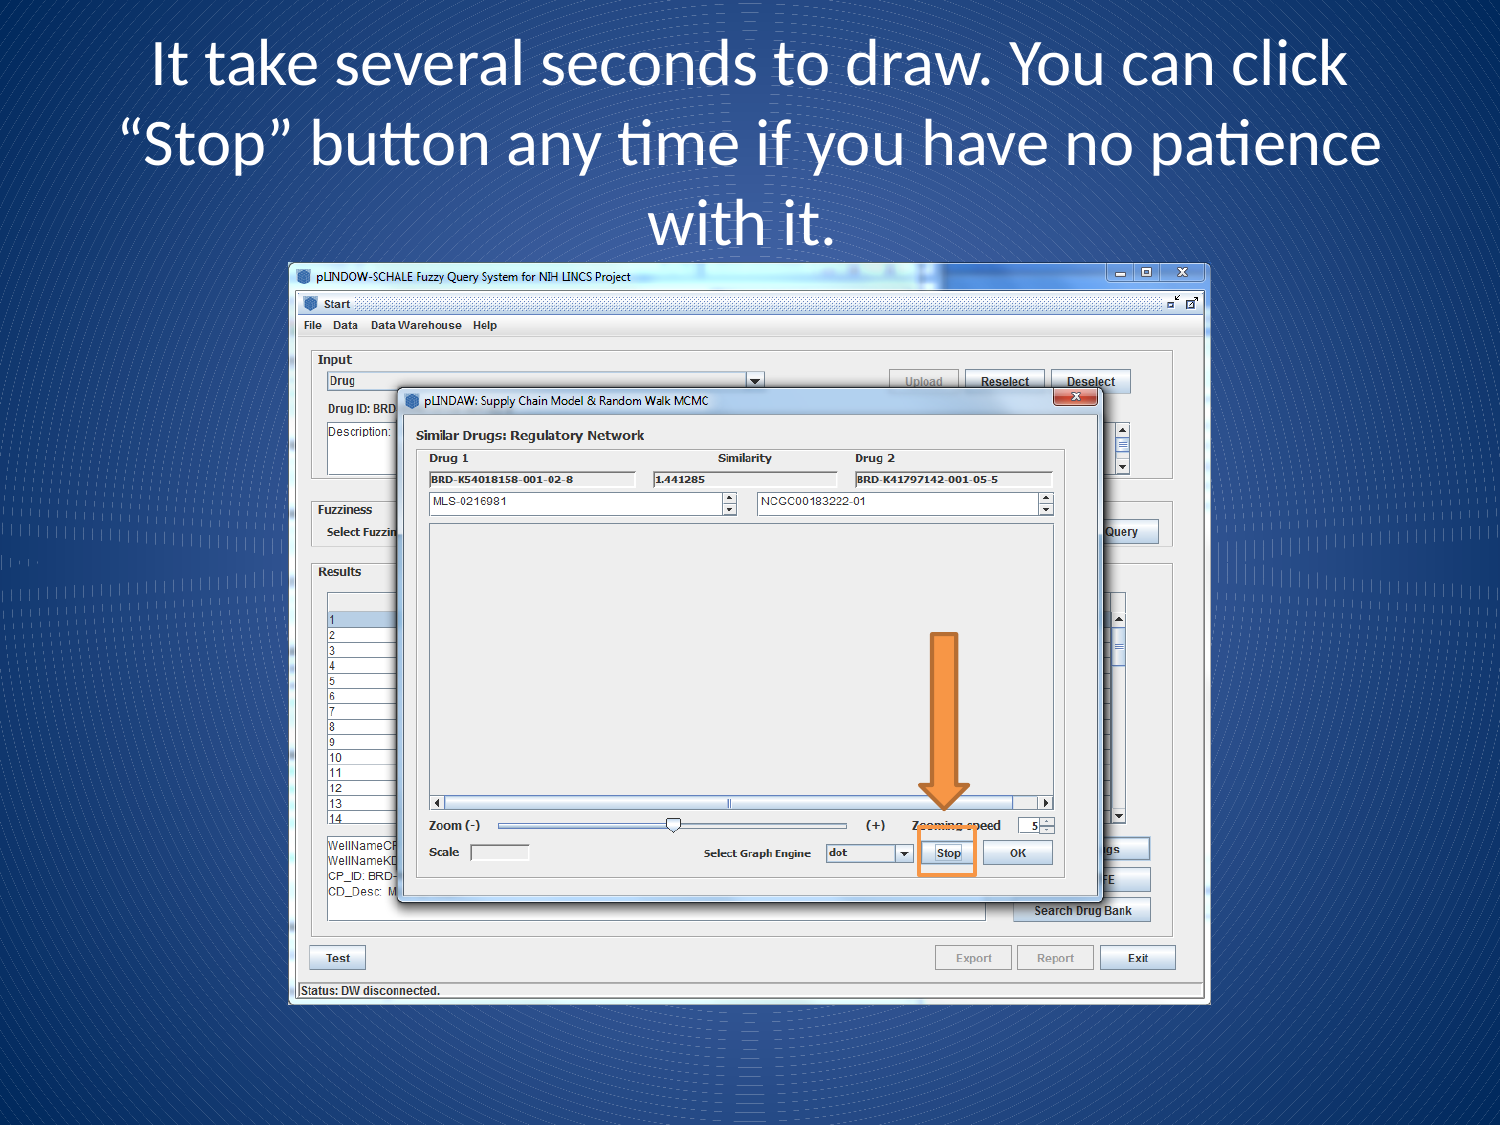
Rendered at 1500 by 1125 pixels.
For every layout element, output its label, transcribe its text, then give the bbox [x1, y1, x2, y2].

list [288, 262, 1212, 1006]
title It take several seconds to draw. You can click “Stop” button any time if you have no patience with it. [75, 45, 1425, 233]
